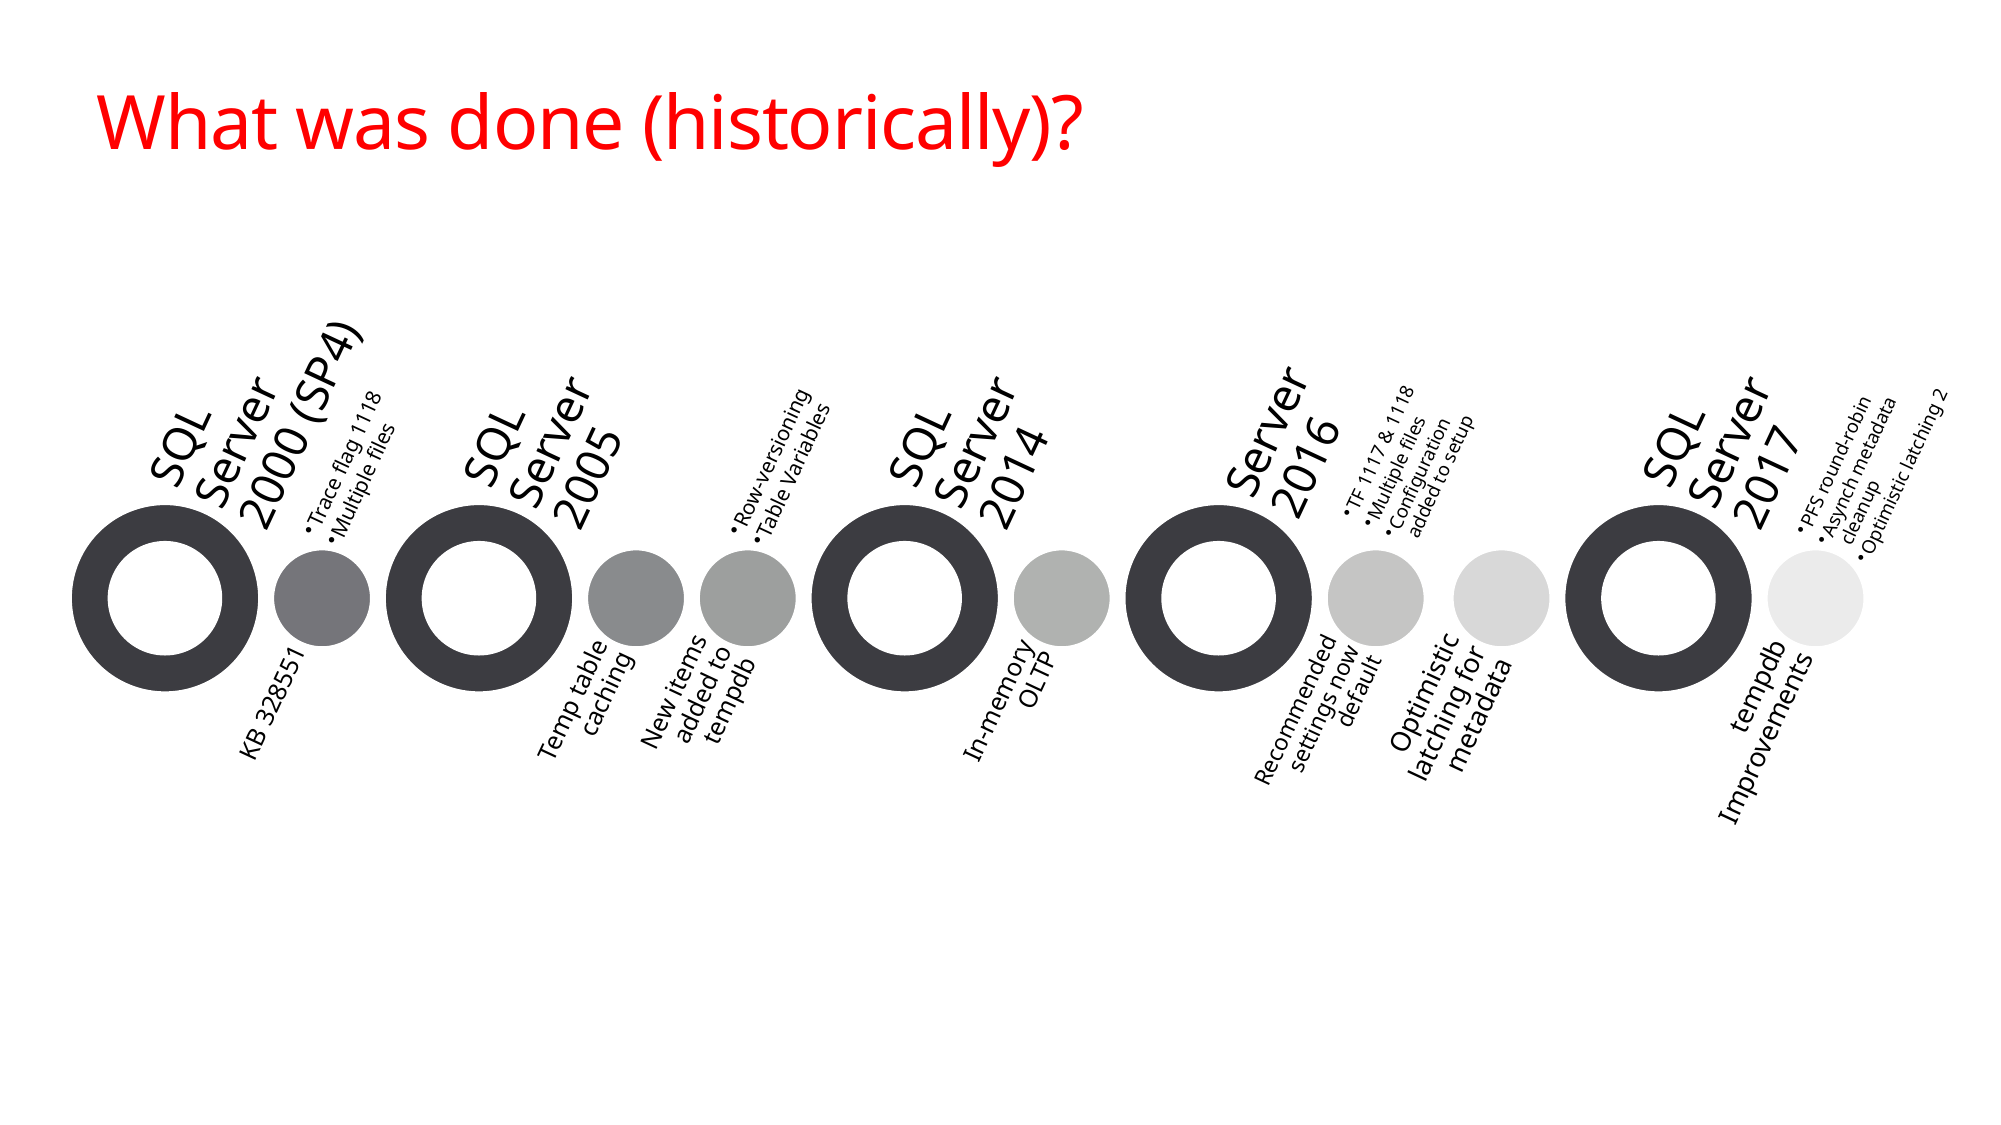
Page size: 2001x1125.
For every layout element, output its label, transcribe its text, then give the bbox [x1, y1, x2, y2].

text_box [70, 117, 1967, 1007]
title What was done (historically)? [96, 75, 1904, 117]
